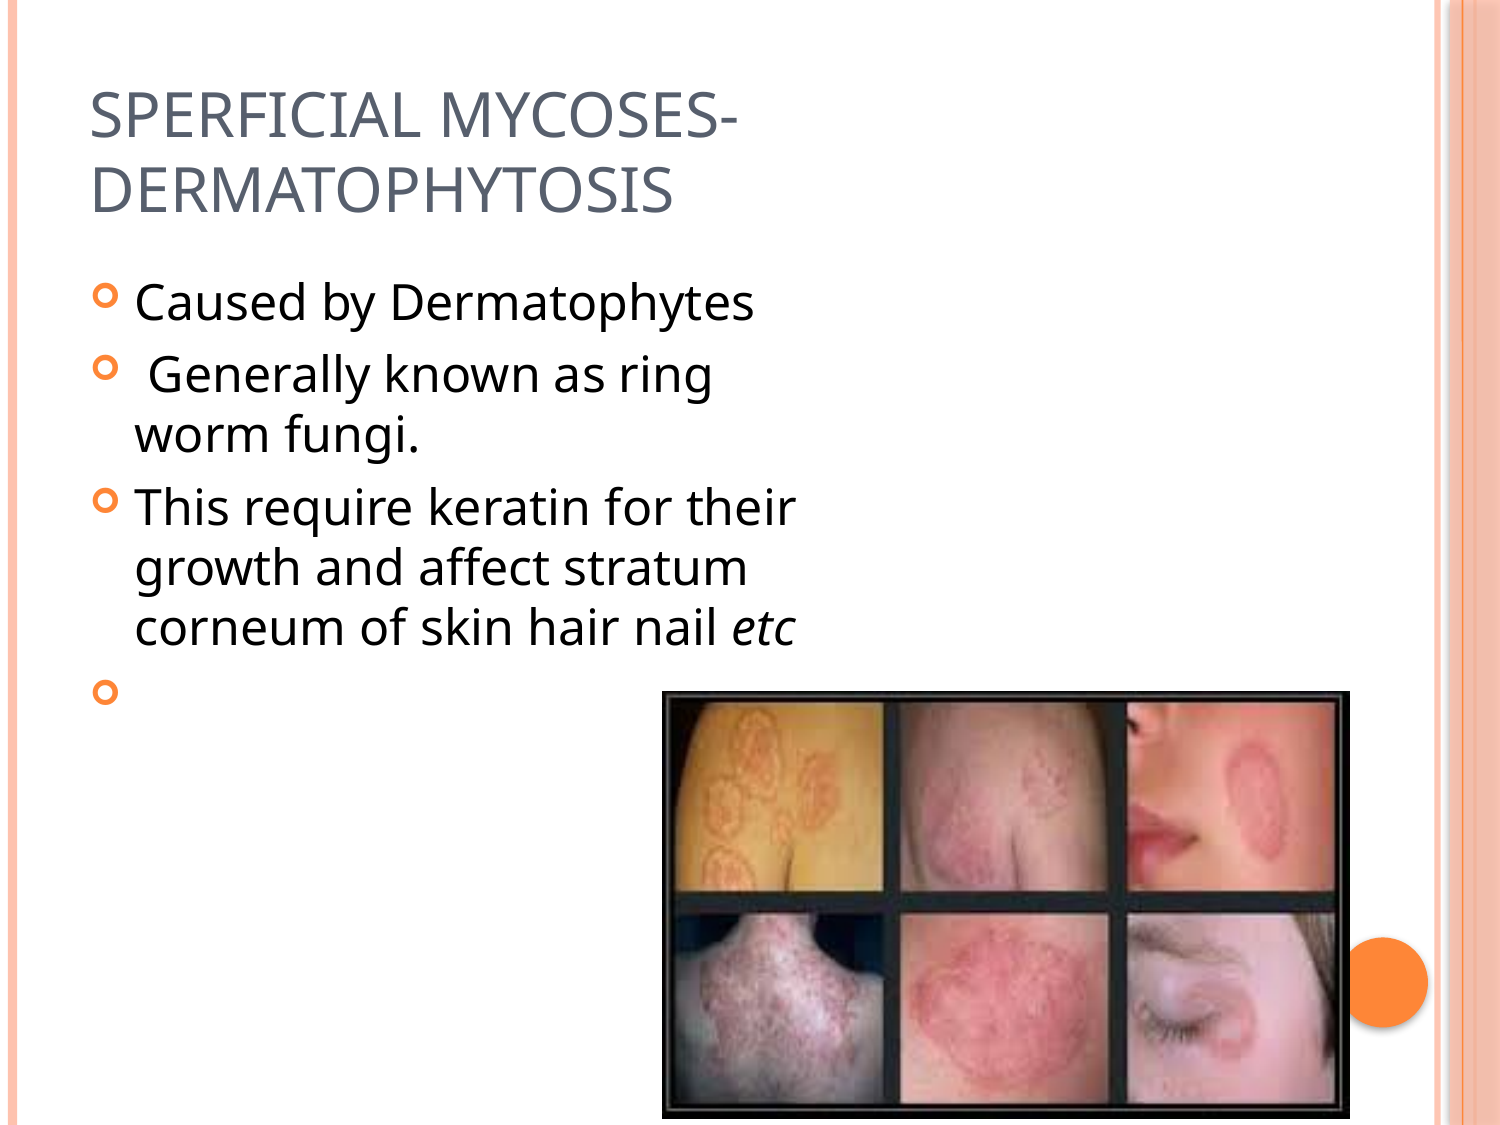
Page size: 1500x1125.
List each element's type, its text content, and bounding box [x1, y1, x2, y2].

list Caused by Dermatophytes Generally known as ring worm fungi. This require keratin for their growth and affect stratum corneum of skin hair nail etc [75, 262, 863, 1062]
picture [661, 691, 1350, 1119]
title Sperficial mycoses- Dermatophytosis [75, 45, 1300, 233]
